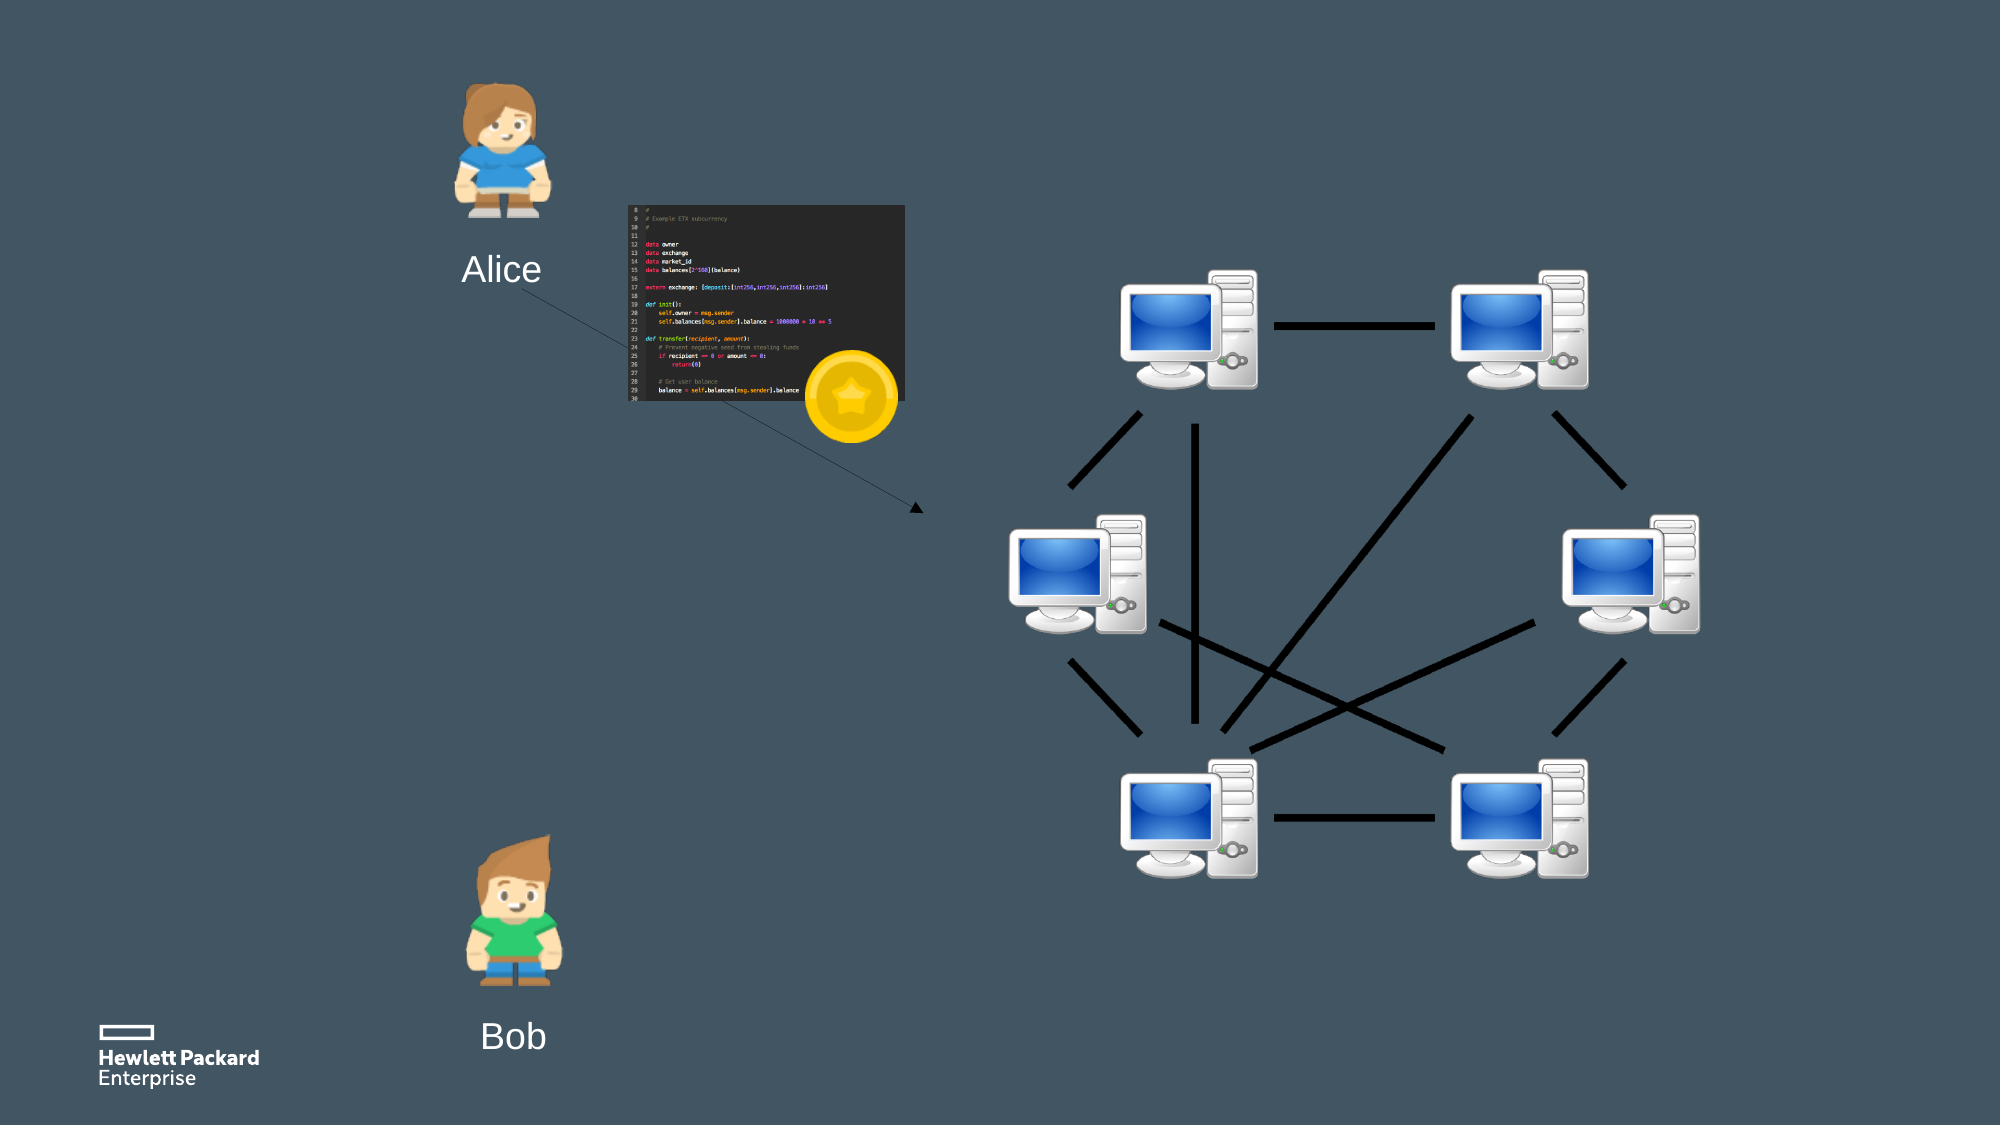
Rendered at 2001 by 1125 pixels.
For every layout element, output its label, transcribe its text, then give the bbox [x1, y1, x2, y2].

text_box Bob [451, 813, 576, 986]
picture [628, 101, 1811, 1046]
text_box Alice [439, 46, 565, 218]
